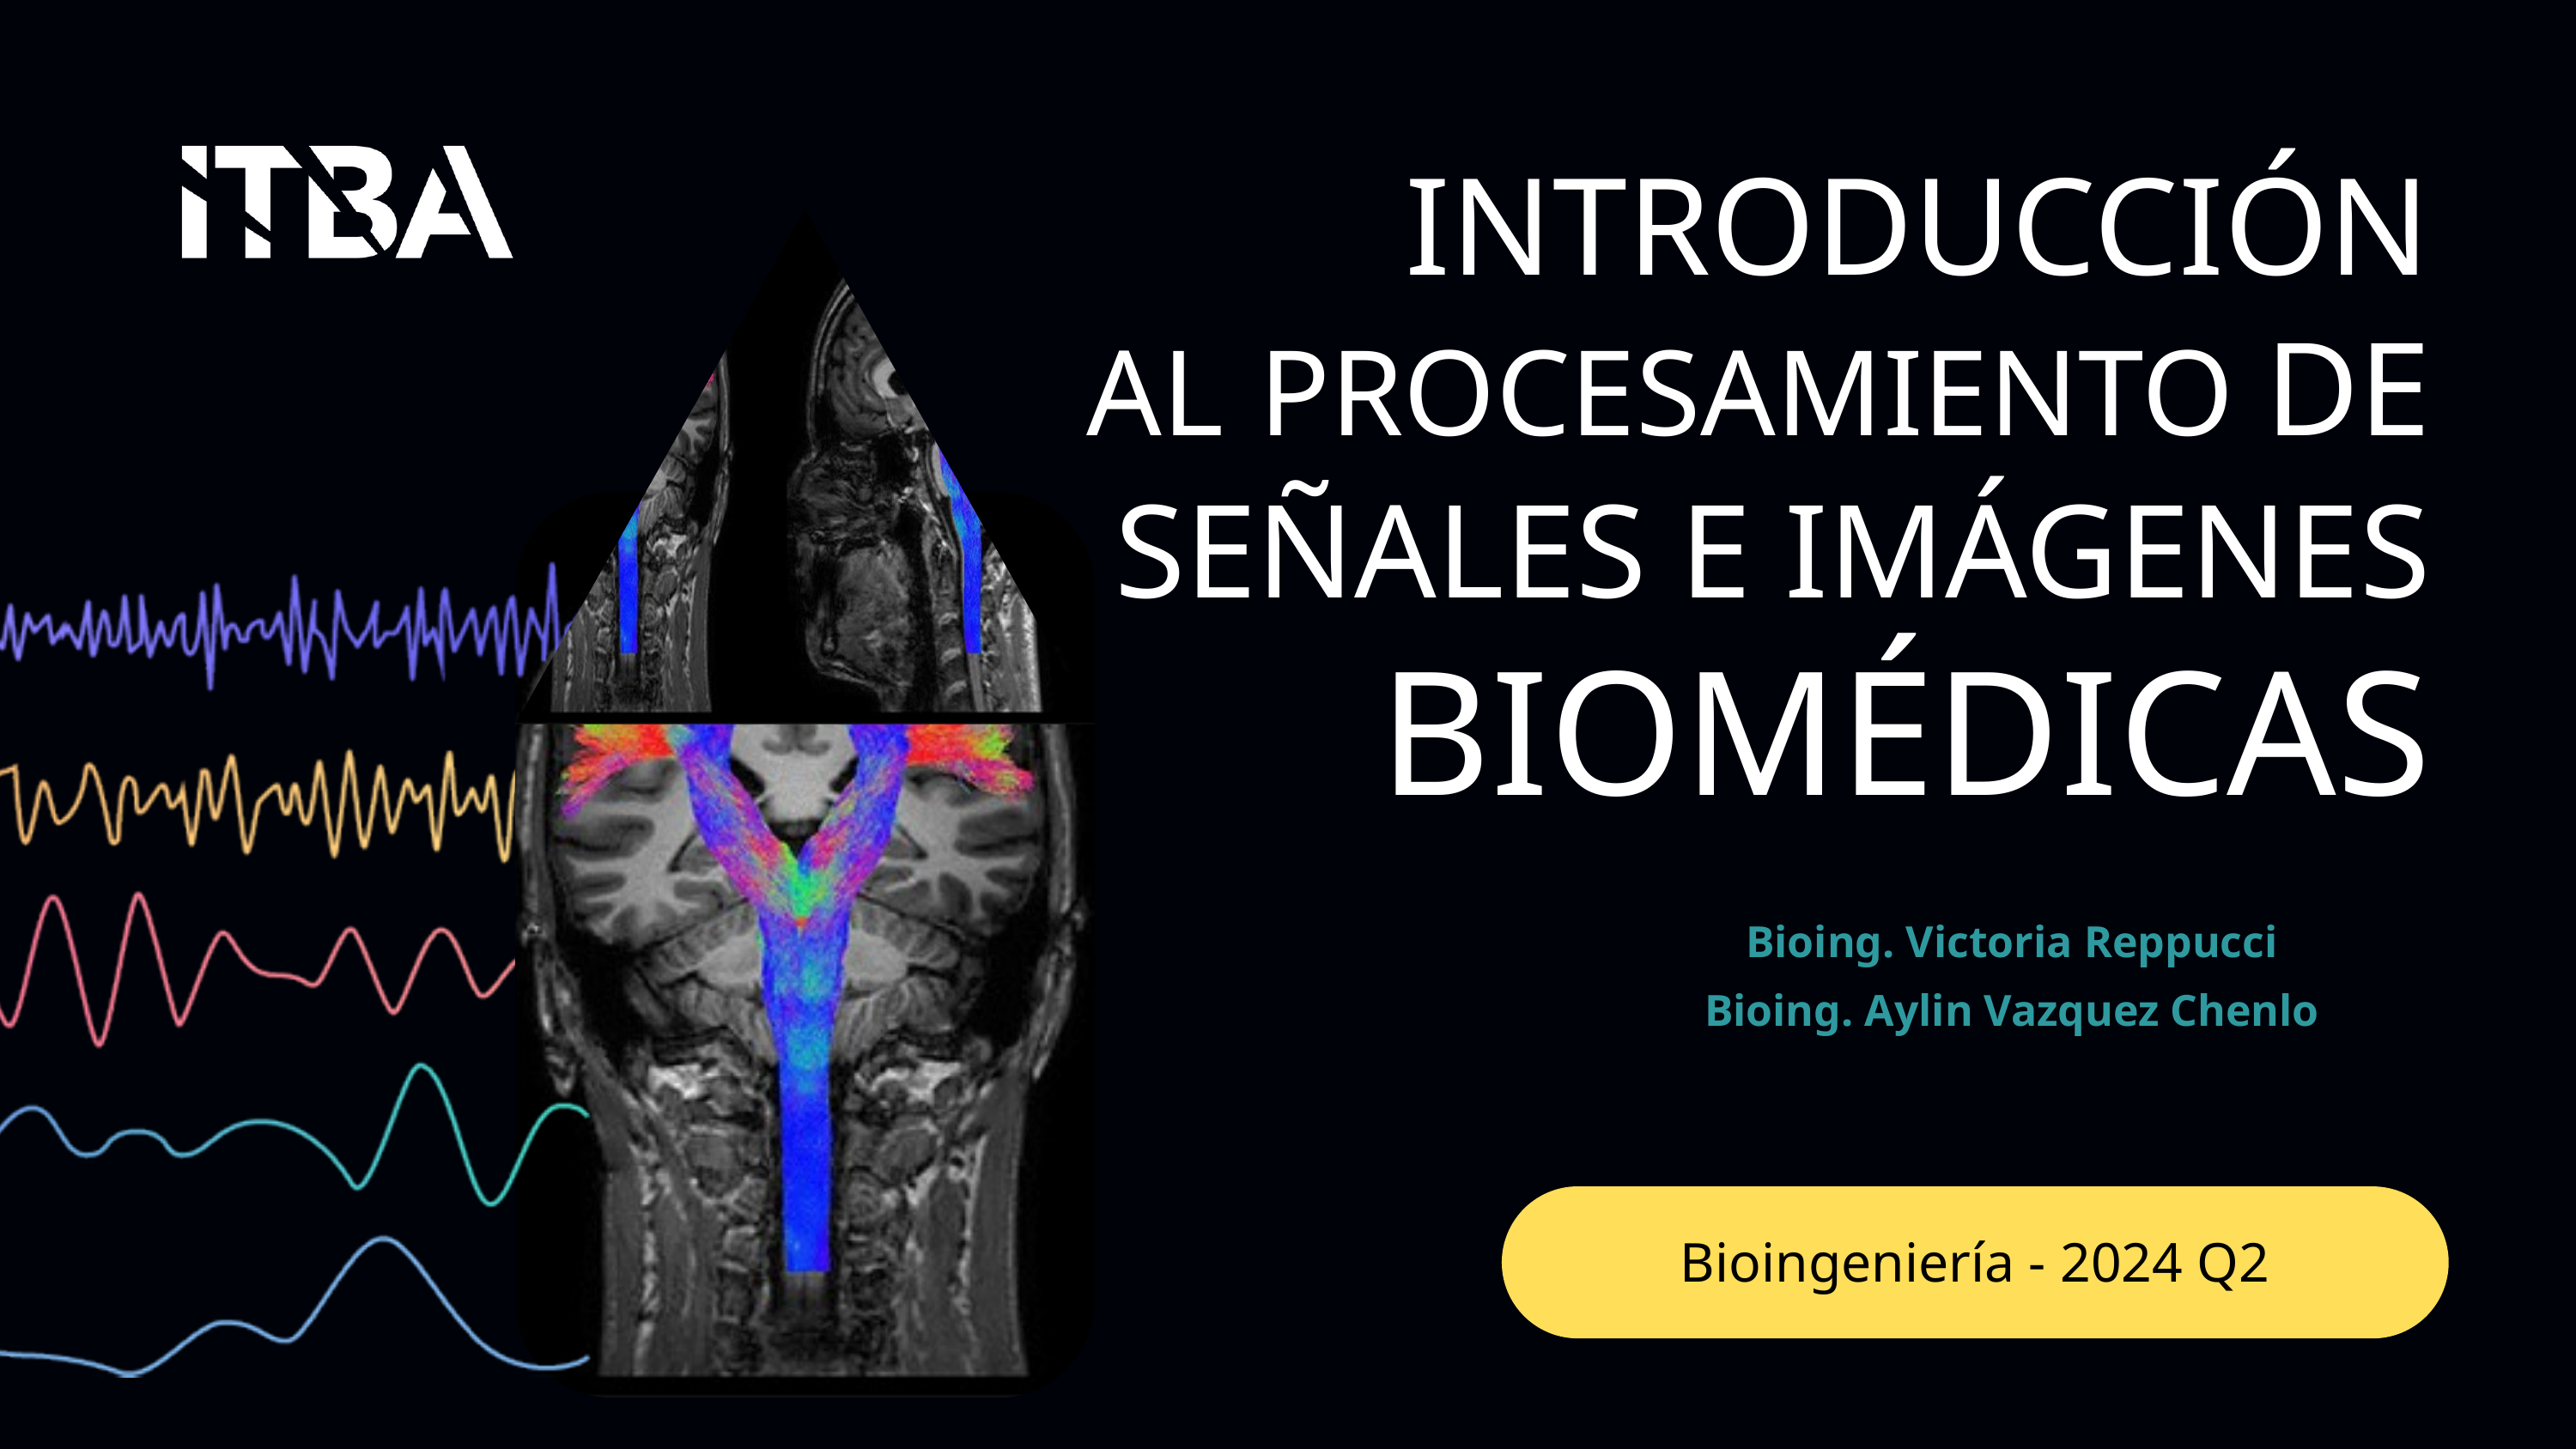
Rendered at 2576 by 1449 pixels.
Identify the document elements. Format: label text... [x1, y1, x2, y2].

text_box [0, 209, 1096, 1398]
text_box Bioing. Victoria Reppucci [1651, 912, 2373, 966]
text_box Bioing. Aylin Vazquez Chenlo [1651, 981, 2373, 1035]
text_box INTRODUCCIÓN AL PROCESAMIENTO DE SEÑALES E IMÁGENES BIOMÉDICAS [841, 141, 2432, 830]
text_box [132, 96, 562, 207]
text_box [1577, 1239, 2373, 1294]
